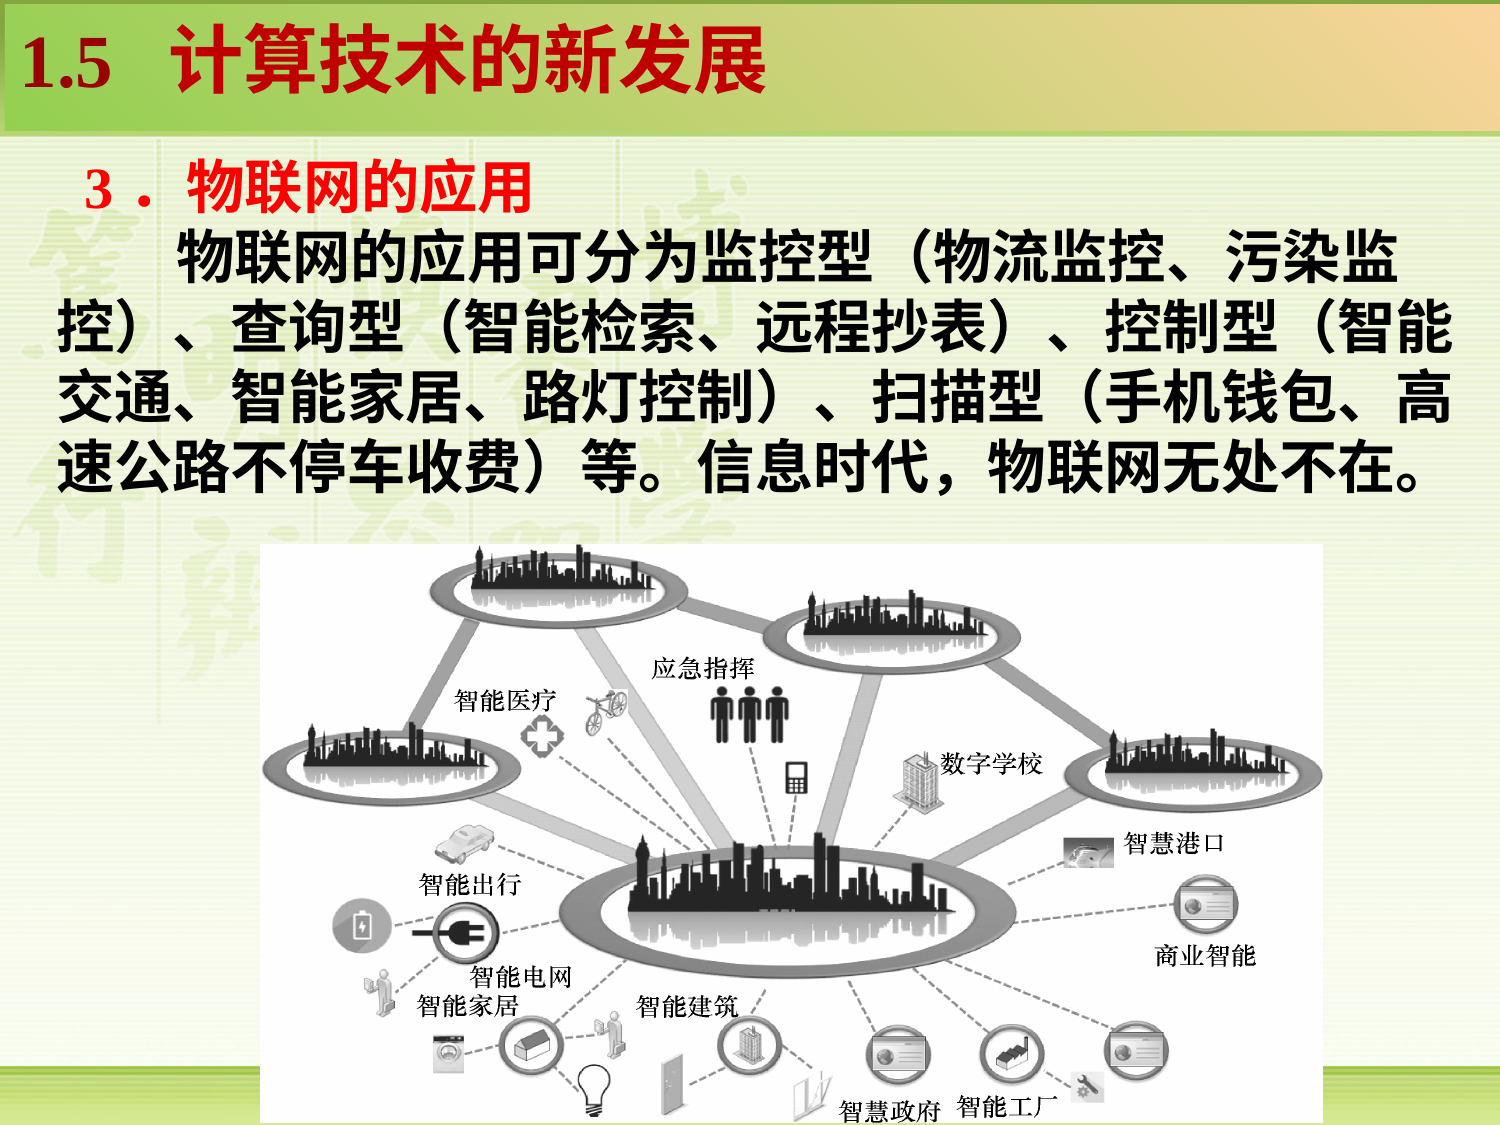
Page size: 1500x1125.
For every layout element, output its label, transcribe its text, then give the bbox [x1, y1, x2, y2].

slide_number [1328, 1025, 1388, 1100]
text_box 1.5 计算技术的新发展 [4, 4, 1500, 131]
text_box 3．物联网的应用 物联网的应用可分为监控型（物流监控、污染监控）、查询型（智能检索、远程抄表）、控制型（智能交通、智能家居、路灯控制）、扫描型（手机钱包、高速公路不停车收费）等。信息时代，物联网无处不在。 [41, 143, 1477, 508]
picture [0, 0, 1500, 1125]
slide_number [112, 1025, 255, 1100]
